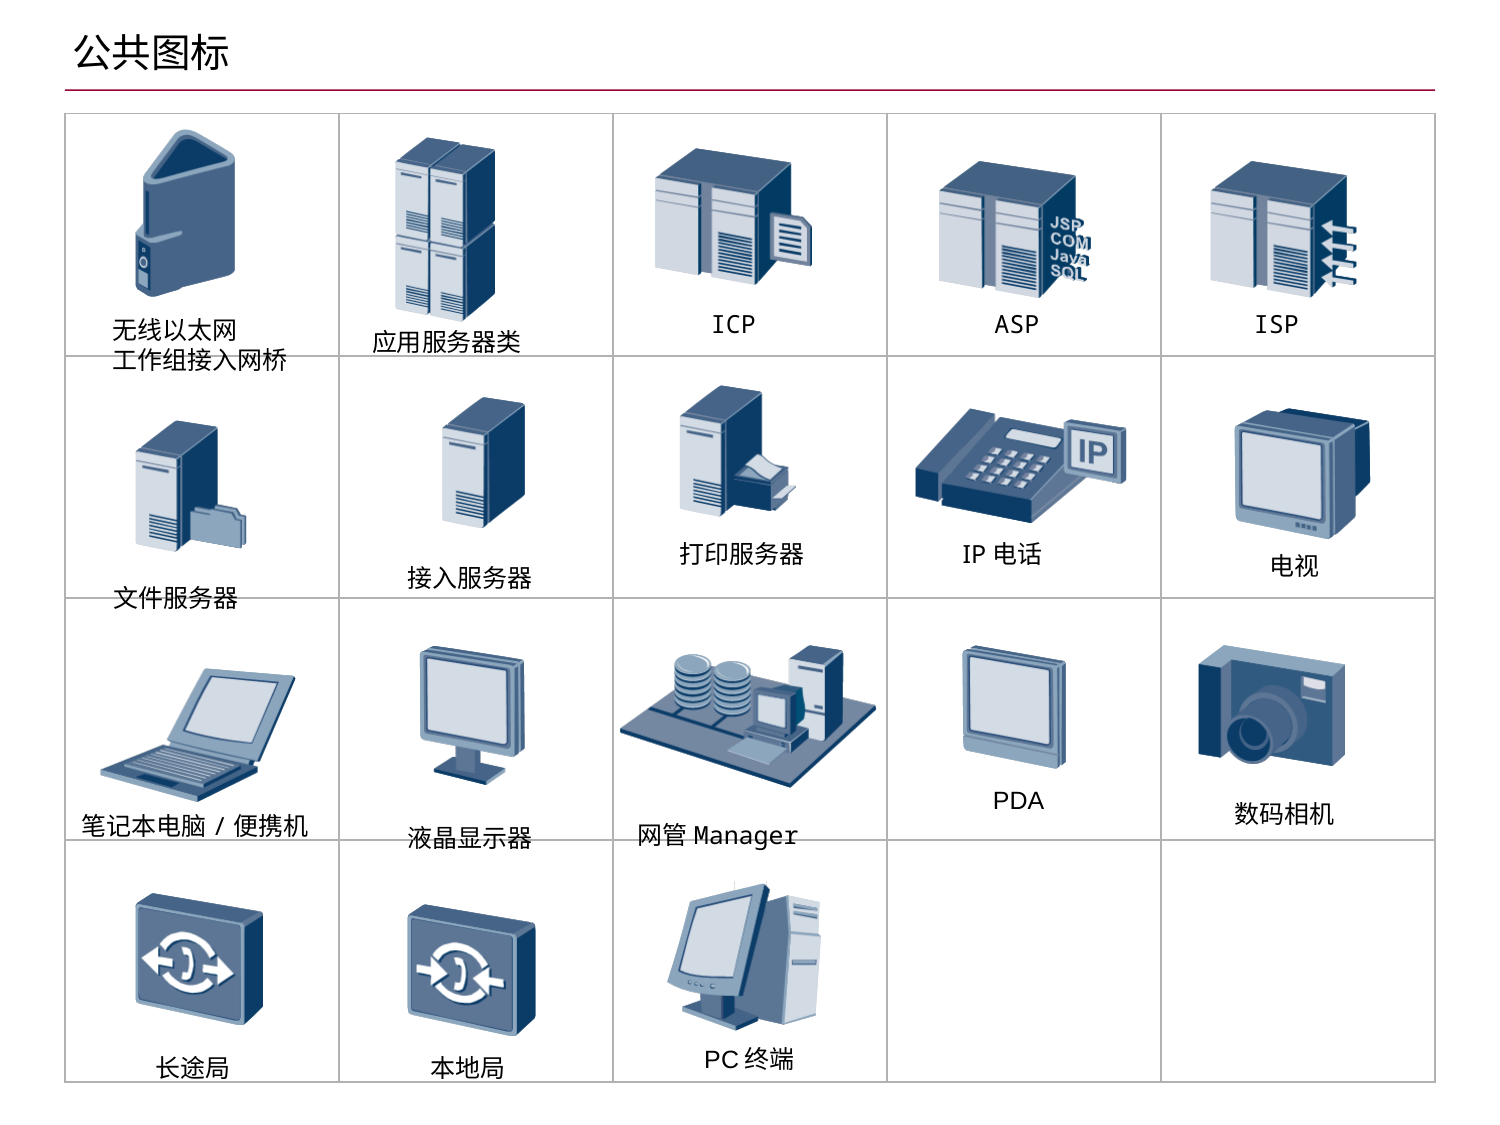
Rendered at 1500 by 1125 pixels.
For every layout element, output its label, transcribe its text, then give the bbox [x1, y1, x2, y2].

text_box 液晶显示器 [407, 822, 533, 853]
picture [100, 668, 296, 802]
text_box PC终端 [704, 1043, 799, 1074]
picture [619, 645, 877, 788]
text_box ICP [710, 308, 756, 338]
picture [655, 148, 812, 286]
text_box 电视 [1269, 550, 1320, 581]
text_box 公共图标 [59, 22, 243, 82]
picture [135, 420, 247, 554]
text_box ISP [1254, 308, 1299, 338]
picture [395, 136, 495, 322]
text_box 打印服务器 [679, 538, 805, 569]
picture [407, 904, 536, 1037]
picture [135, 892, 263, 1025]
text_box 笔记本电脑/便携机 [81, 810, 309, 841]
text_box 应用服务器类 [372, 326, 522, 357]
picture [666, 881, 821, 1031]
picture [419, 645, 525, 785]
text_box ASP [994, 308, 1040, 338]
text_box 接入服务器 [407, 562, 533, 593]
picture [1210, 160, 1357, 299]
text_box 本地局 [430, 1052, 525, 1083]
picture [915, 408, 1127, 524]
picture [1234, 408, 1371, 540]
picture [1198, 645, 1346, 767]
text_box 文件服务器 [113, 582, 239, 613]
picture [938, 160, 1091, 299]
picture [135, 125, 239, 298]
text_box 长途局 [155, 1052, 231, 1083]
picture [962, 645, 1066, 770]
picture [678, 385, 796, 518]
text_box 无线以太网 工作组接入网桥 [112, 314, 288, 375]
text_box IP电话 [962, 538, 1047, 569]
text_box PDA [992, 784, 1045, 815]
text_box 网管Manager [637, 819, 799, 850]
text_box 数码相机 [1234, 798, 1335, 829]
picture [442, 396, 526, 529]
